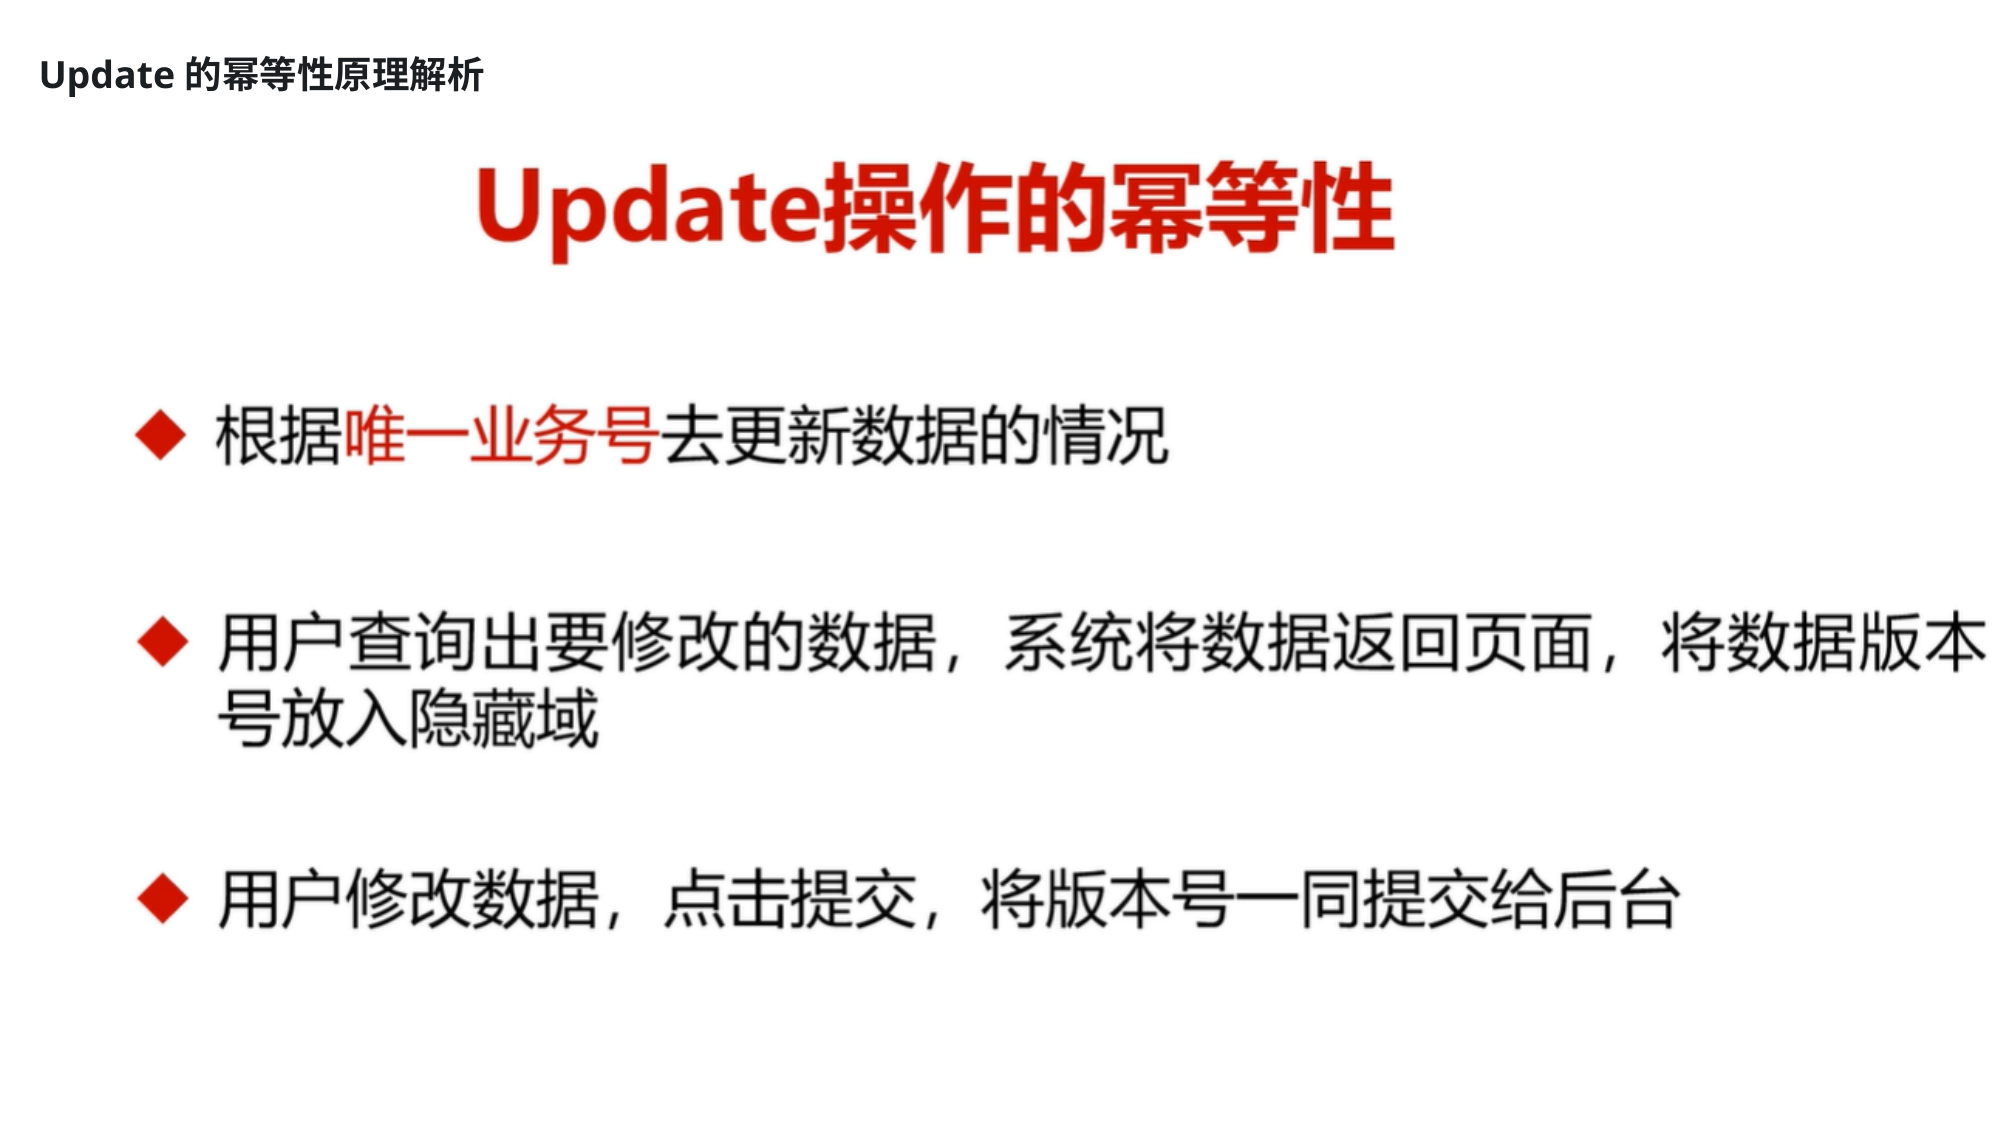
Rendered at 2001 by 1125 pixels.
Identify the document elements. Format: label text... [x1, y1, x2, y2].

text_box Update的幂等性原理解析 [23, 43, 500, 103]
picture [0, 114, 2000, 1011]
